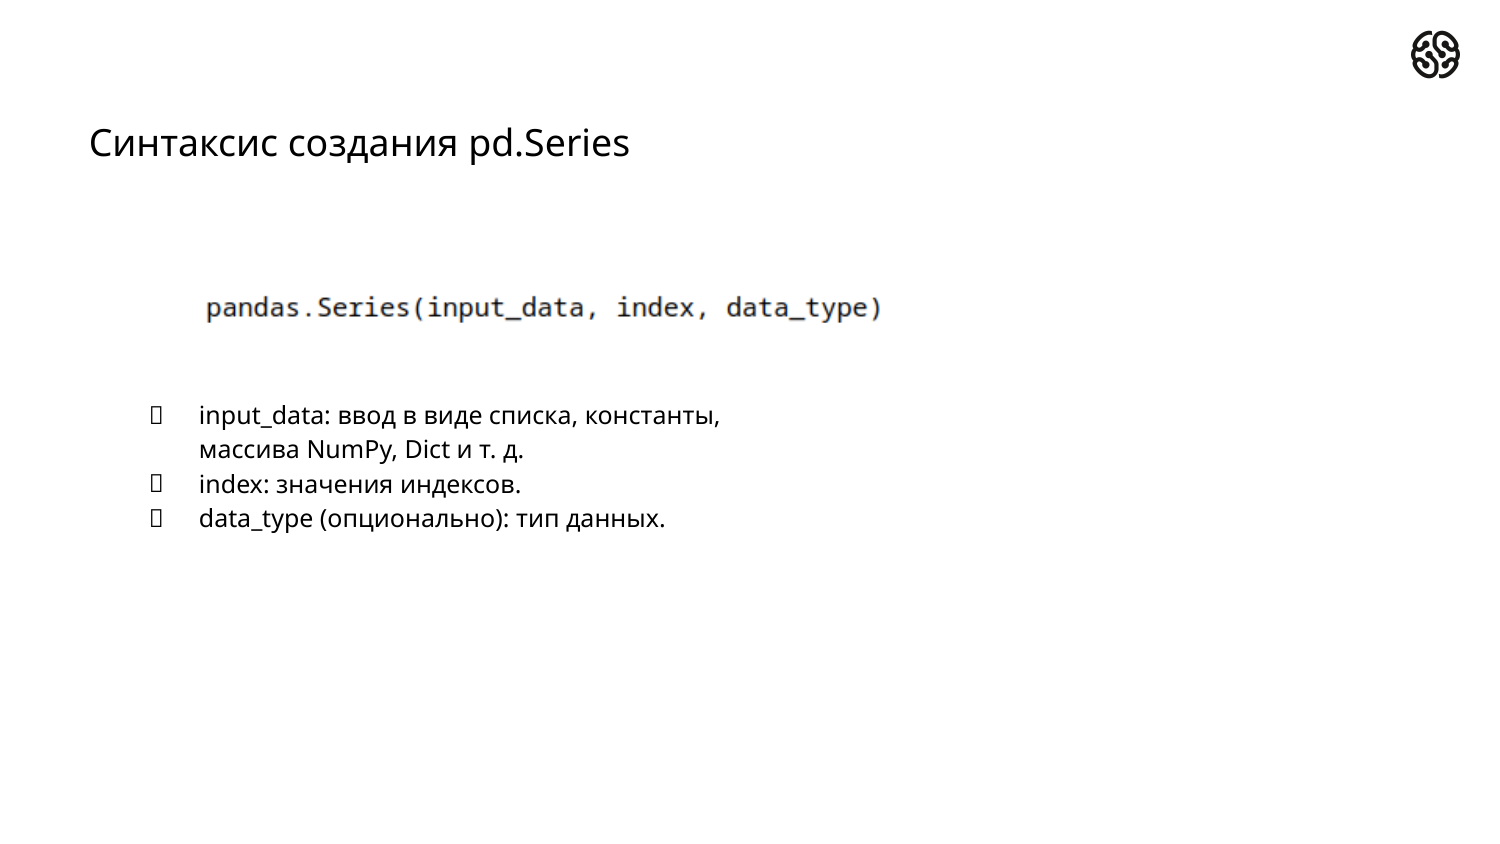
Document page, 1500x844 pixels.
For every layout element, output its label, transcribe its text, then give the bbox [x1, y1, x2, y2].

text_box input_data: ввод в виде списка, константы, массива NumPy, Dict и т. д. index: значения индексов. data_type (опционально): тип данных. [124, 394, 745, 533]
picture [198, 261, 922, 349]
picture [1411, 30, 1460, 79]
text_box Синтаксис создания pd.Series [88, 118, 721, 193]
